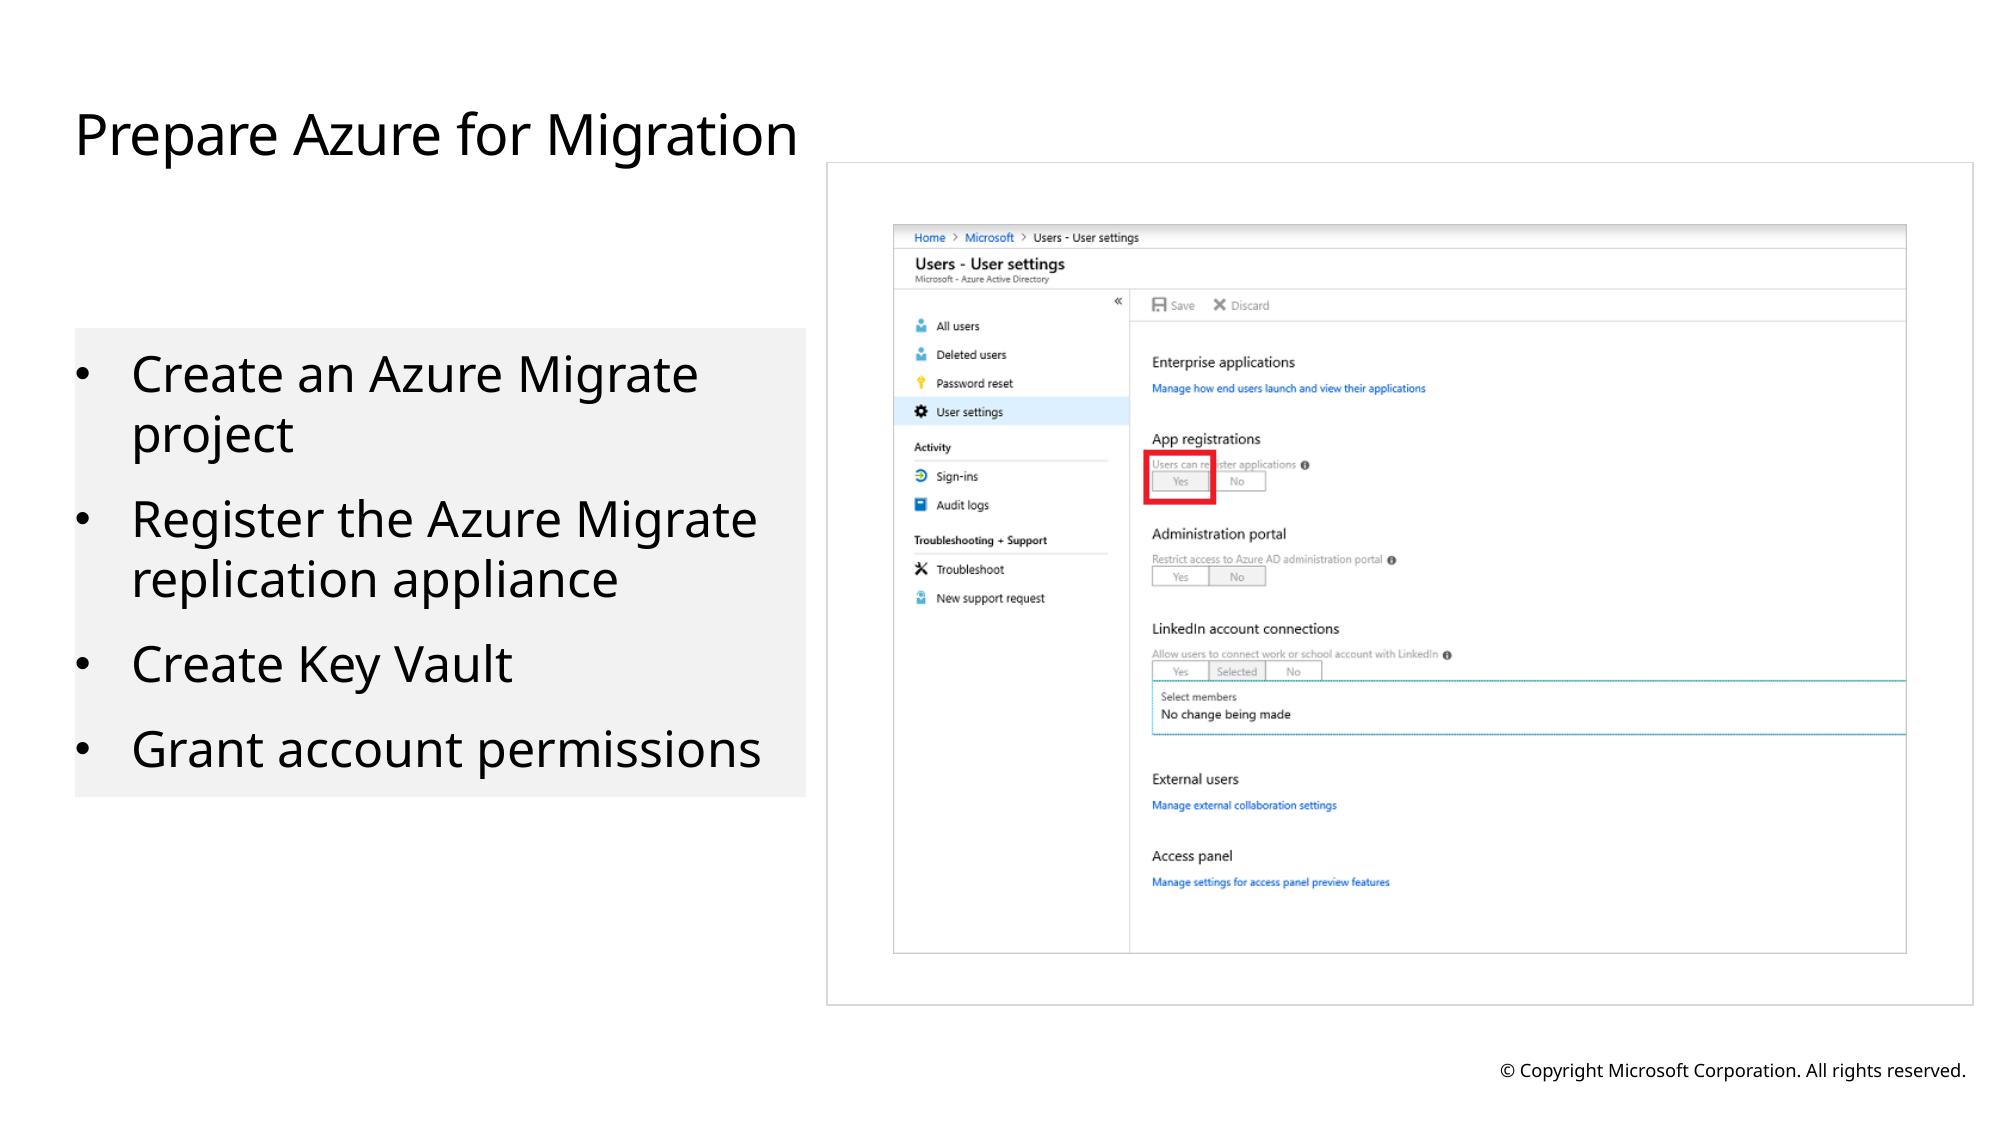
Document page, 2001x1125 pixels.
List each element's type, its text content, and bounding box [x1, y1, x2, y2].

list Create an Azure Migrate project Register the Azure Migrate replication appliance Create Key Vault Grant account permissions [74, 327, 806, 798]
picture [892, 224, 1907, 954]
text_box [826, 162, 1974, 1006]
title Prepare Azure for Migration [74, 91, 1930, 225]
